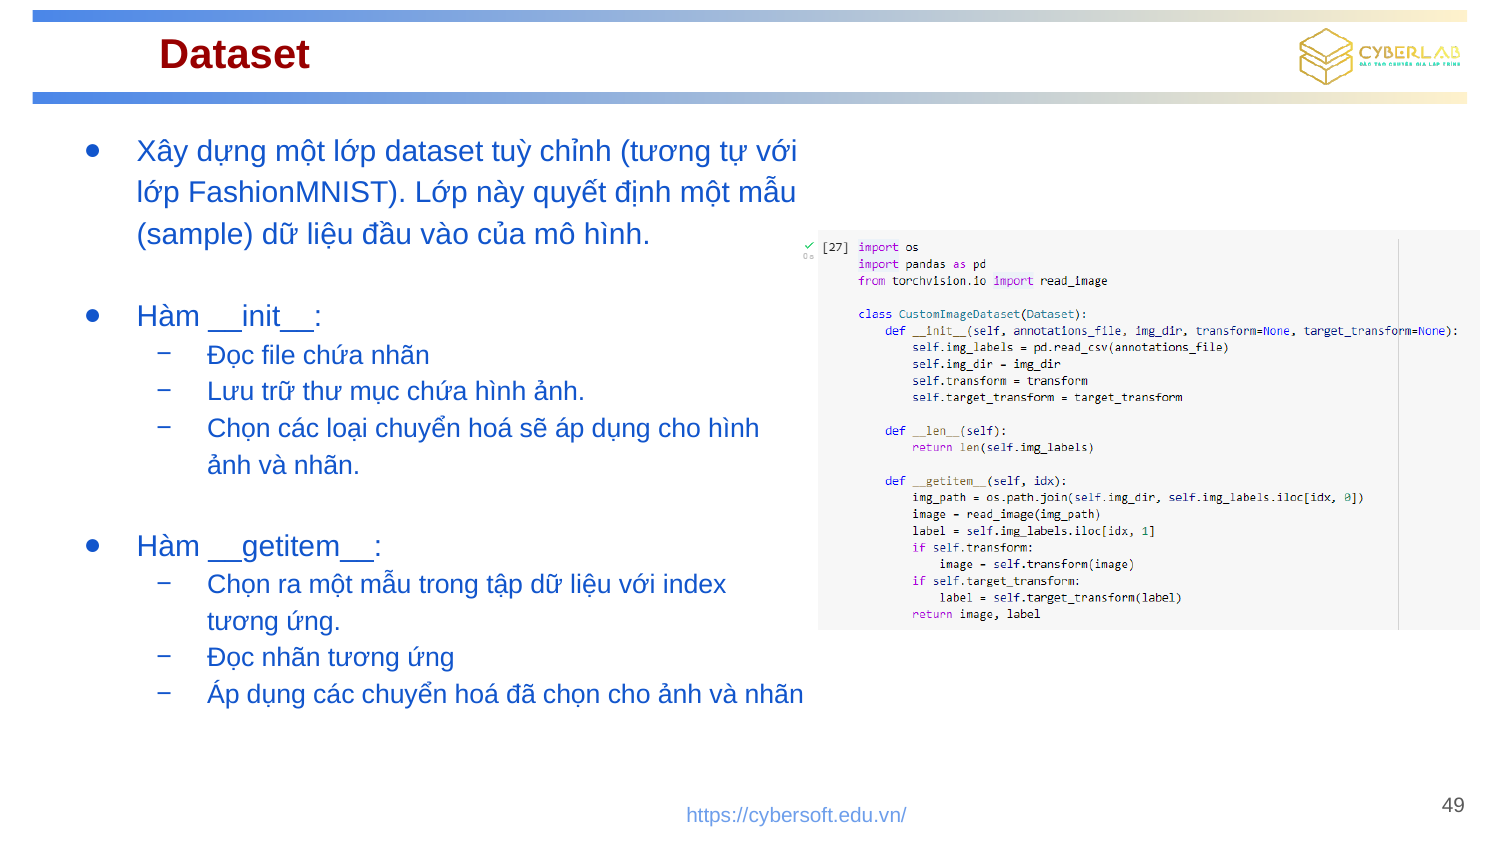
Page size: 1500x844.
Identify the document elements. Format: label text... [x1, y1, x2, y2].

list Xây dựng một lớp dataset tuỳ chỉnh (tương tự với lớp FashionMNIST). Lớp này quyết định một mẫu (sample) dữ liệu đầu vào của mô hình. Hàm __init__: Đọc file chứa nhãn Lưu trữ thư mục chứa hình ảnh. Chọn các loại chuyển hoá sẽ áp dụng cho hình ảnh và nhãn. Hàm __getitem__: Chọn ra một mẫu trong tập dữ liệu với index tương ứng. Đọc nhãn tương ứng Áp dụng các chuyển hoá đã chọn cho ảnh và nhãn [51, 111, 819, 762]
picture [799, 228, 1481, 630]
picture [1449, 28, 1468, 85]
title Dataset [144, 12, 1449, 93]
slide_number 49 [1389, 782, 1480, 830]
